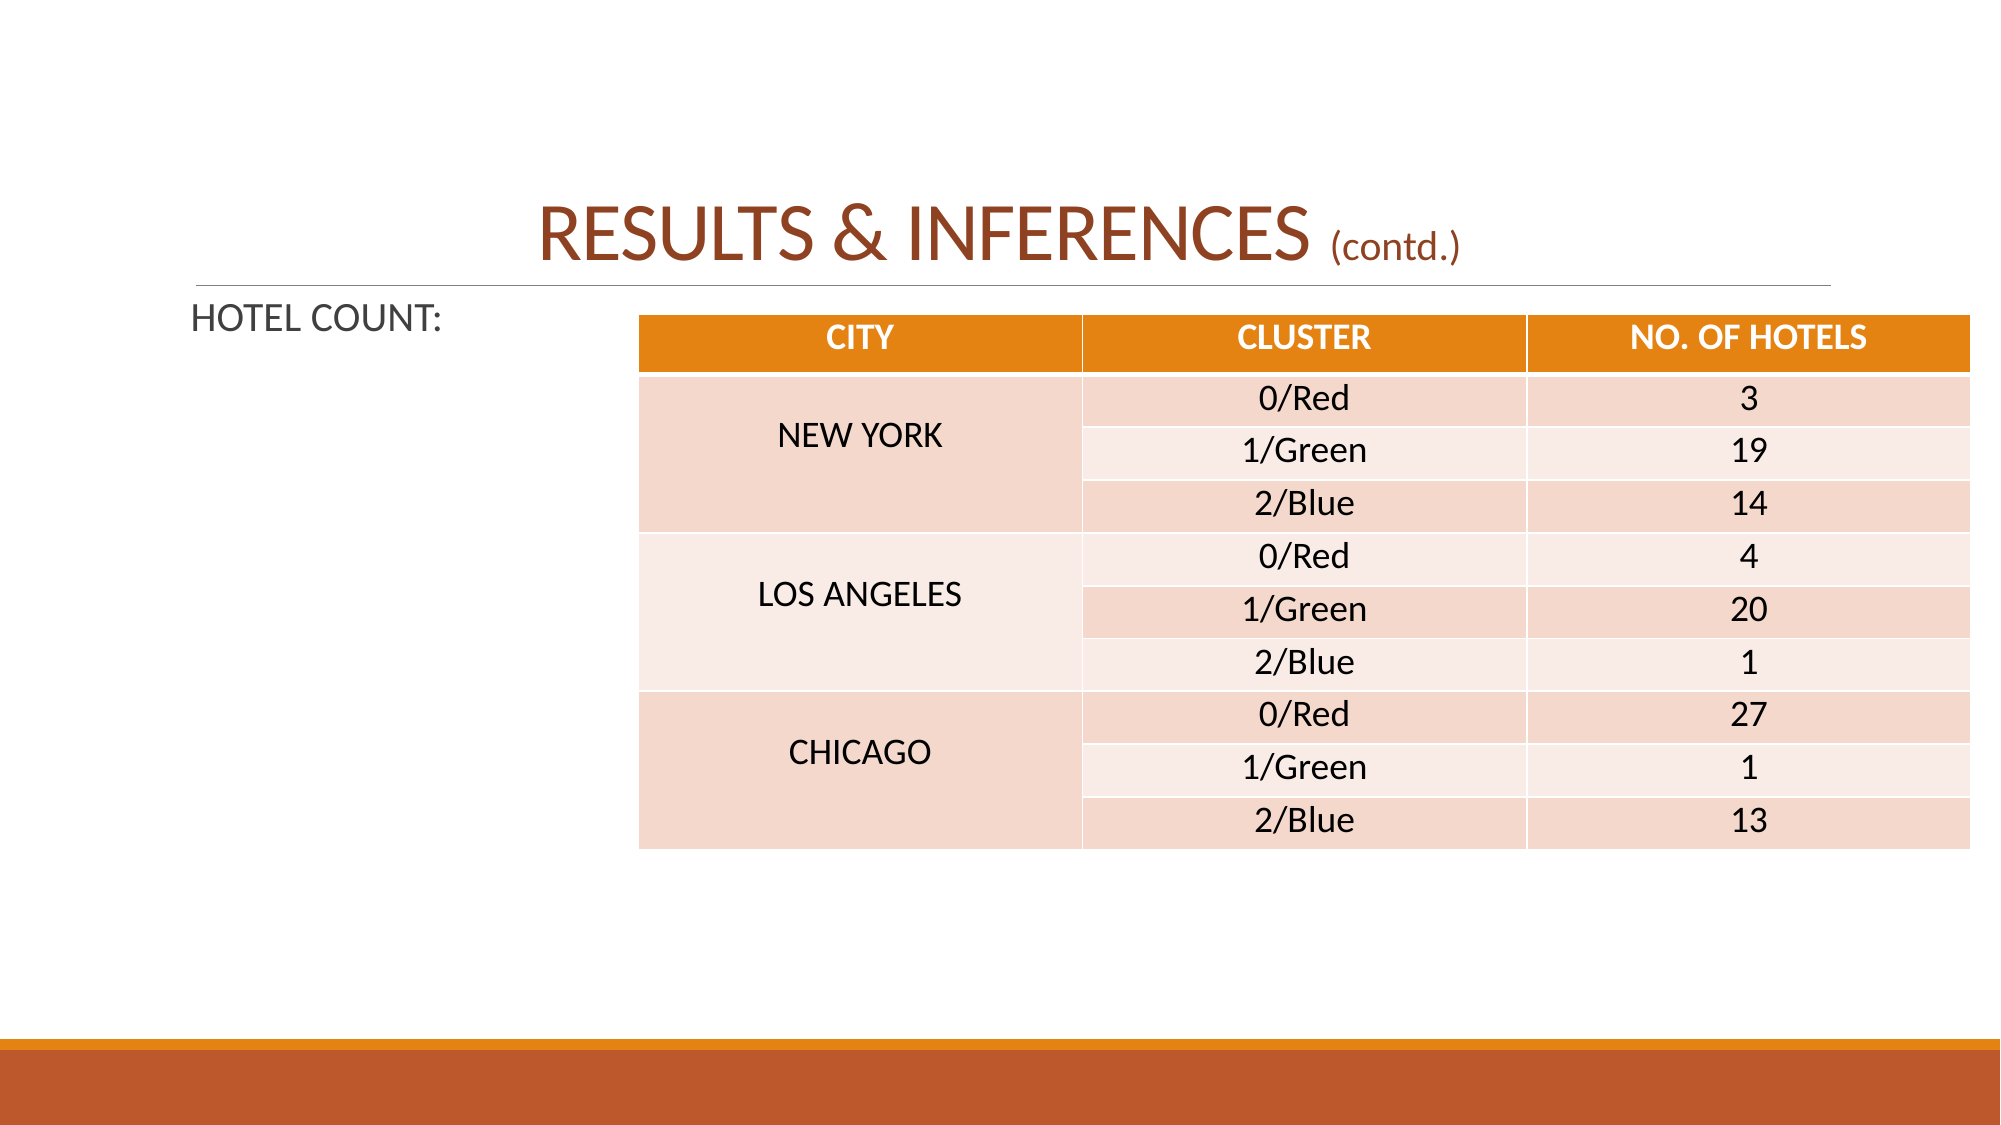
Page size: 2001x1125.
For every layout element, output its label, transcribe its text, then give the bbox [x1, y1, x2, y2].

table_cell 2/Blue [1083, 798, 1526, 849]
table_cell 4 [1528, 534, 1970, 585]
table_cell CHICAGO [639, 692, 1082, 849]
table_cell 27 [1528, 692, 1970, 743]
table_cell 1 [1528, 639, 1970, 690]
table_cell LOS ANGELES [639, 534, 1082, 690]
table_cell 1/Green [1083, 428, 1526, 479]
table_cell 19 [1528, 428, 1970, 479]
text_box HOTEL COUNT: [190, 294, 562, 441]
table_header NO. OF HOTELS [1528, 315, 1970, 372]
table_cell 2/Blue [1083, 481, 1526, 532]
table_cell 0/Red [1083, 377, 1526, 426]
table_cell 0/Red [1083, 534, 1526, 585]
table_cell 14 [1528, 481, 1970, 532]
table_cell 0/Red [1083, 692, 1526, 743]
table_cell 1 [1528, 745, 1970, 796]
table_cell 13 [1528, 798, 1970, 849]
table_cell NEW YORK [639, 377, 1082, 532]
table_header CLUSTER [1083, 315, 1526, 372]
table_cell 20 [1528, 587, 1970, 638]
text_box RESULTS & INFERENCES (contd.) [179, 47, 1830, 285]
table_cell 2/Blue [1083, 639, 1526, 690]
table_cell 1/Green [1083, 587, 1526, 638]
table_cell 3 [1528, 377, 1970, 426]
table_cell 1/Green [1083, 745, 1526, 796]
table_header CITY [639, 315, 1082, 372]
